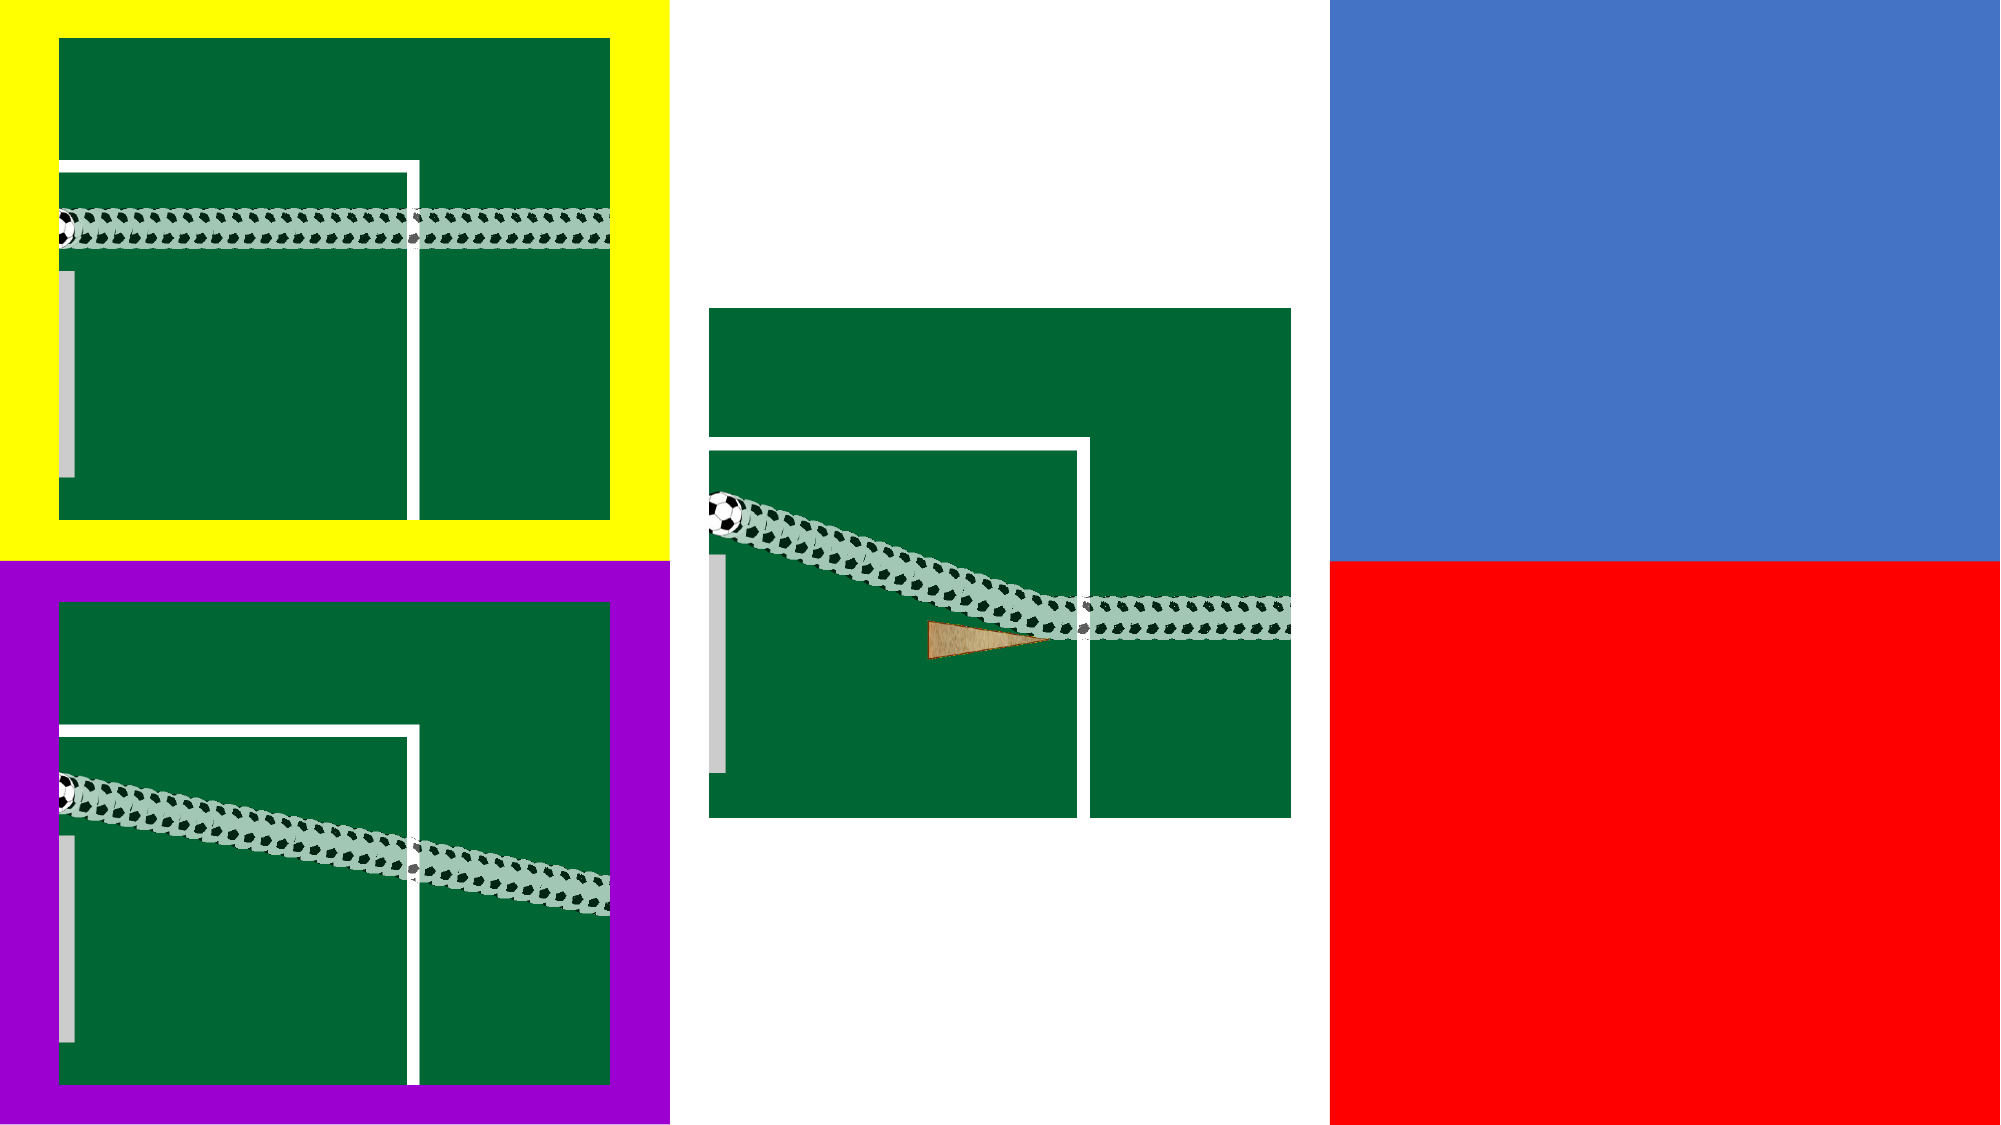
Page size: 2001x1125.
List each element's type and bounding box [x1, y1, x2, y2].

picture [59, 38, 610, 520]
picture [709, 308, 1291, 818]
text_box [1330, 0, 2000, 561]
text_box [0, 560, 670, 1125]
text_box [1329, 561, 2000, 1125]
text_box [0, 0, 670, 560]
picture [59, 602, 610, 1085]
